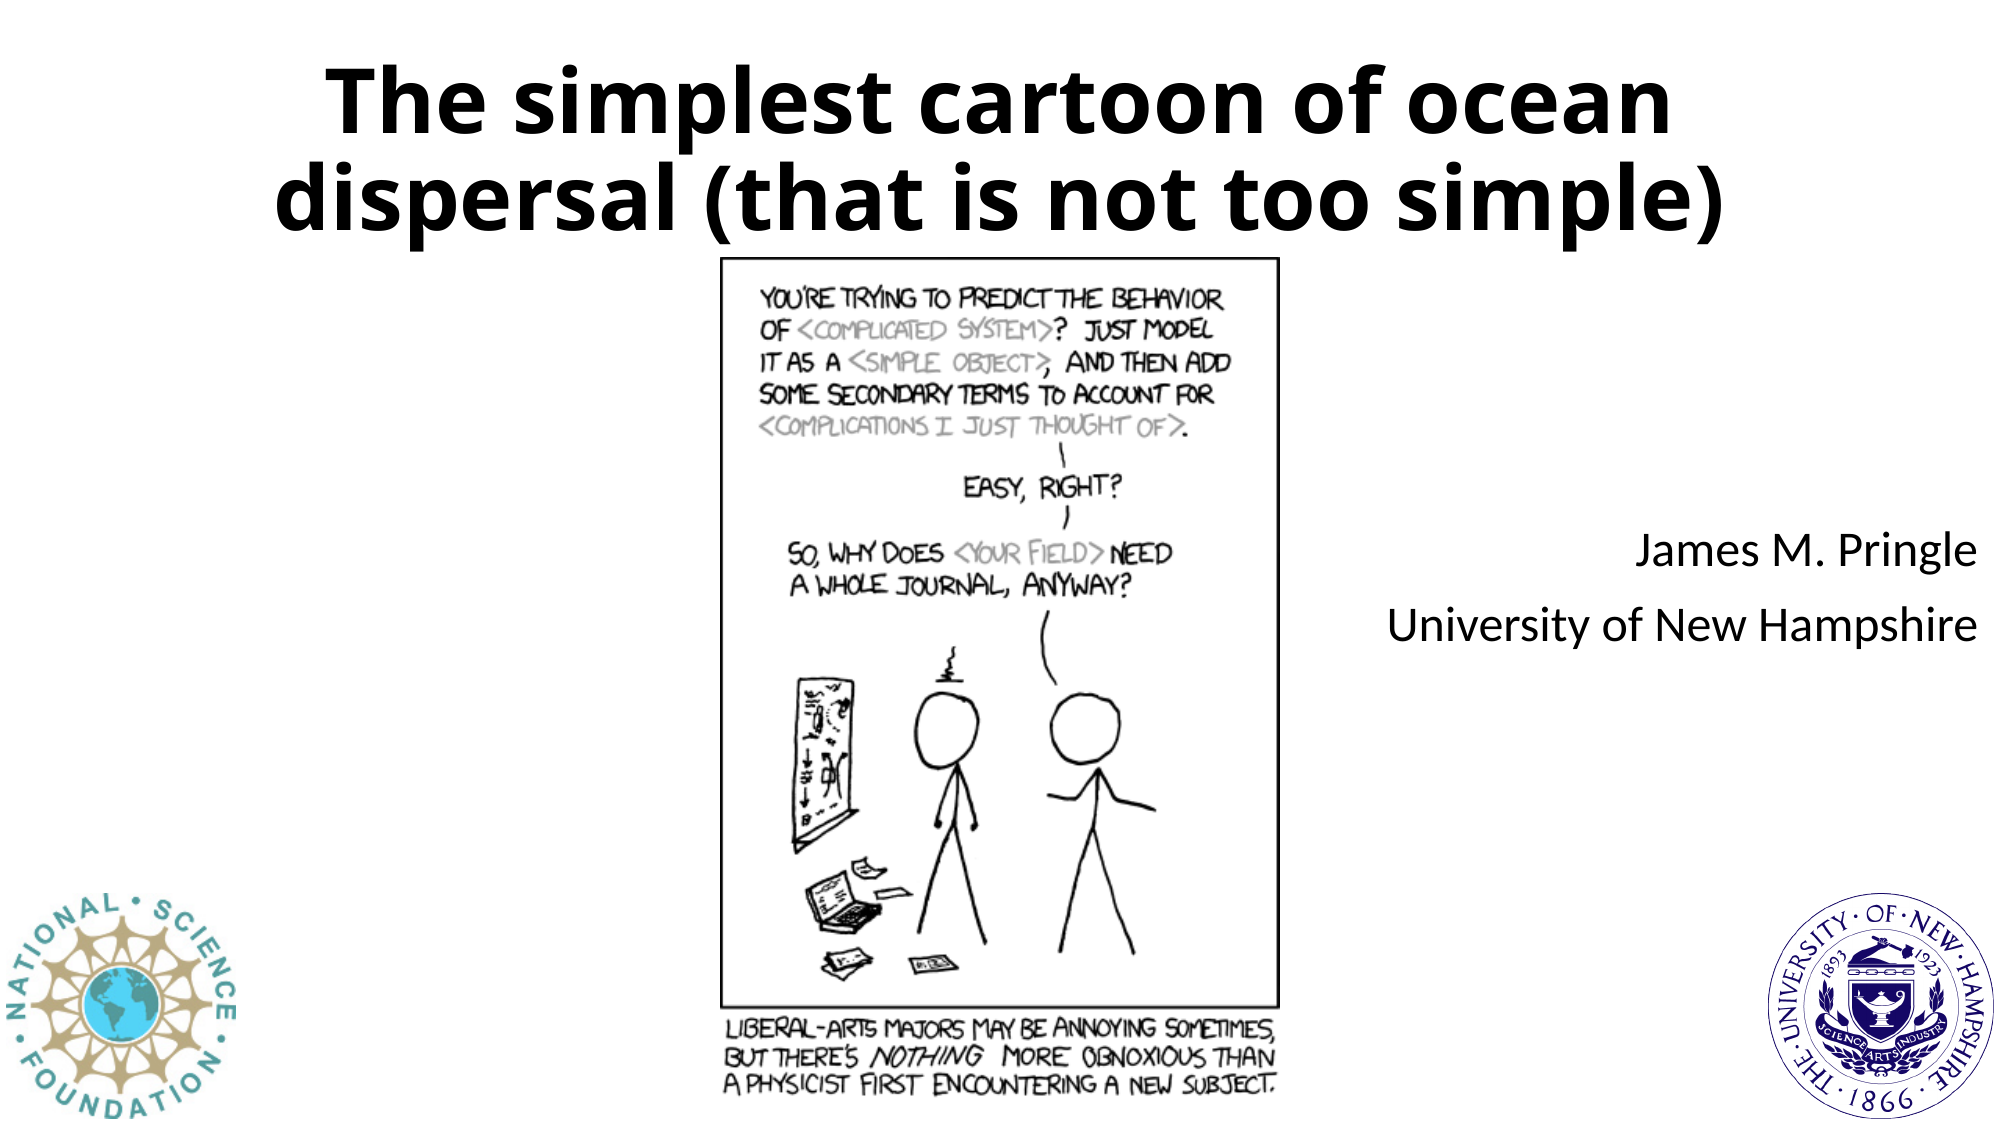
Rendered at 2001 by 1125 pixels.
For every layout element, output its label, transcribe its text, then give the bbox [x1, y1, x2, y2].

picture [1768, 893, 1994, 1119]
picture [720, 257, 1280, 1102]
title The simplest cartoon of ocean dispersal (that is not too simple) [249, 0, 1750, 258]
picture [6, 893, 236, 1119]
subtitle James M. Pringle University of New Hampshire [1336, 435, 1994, 707]
